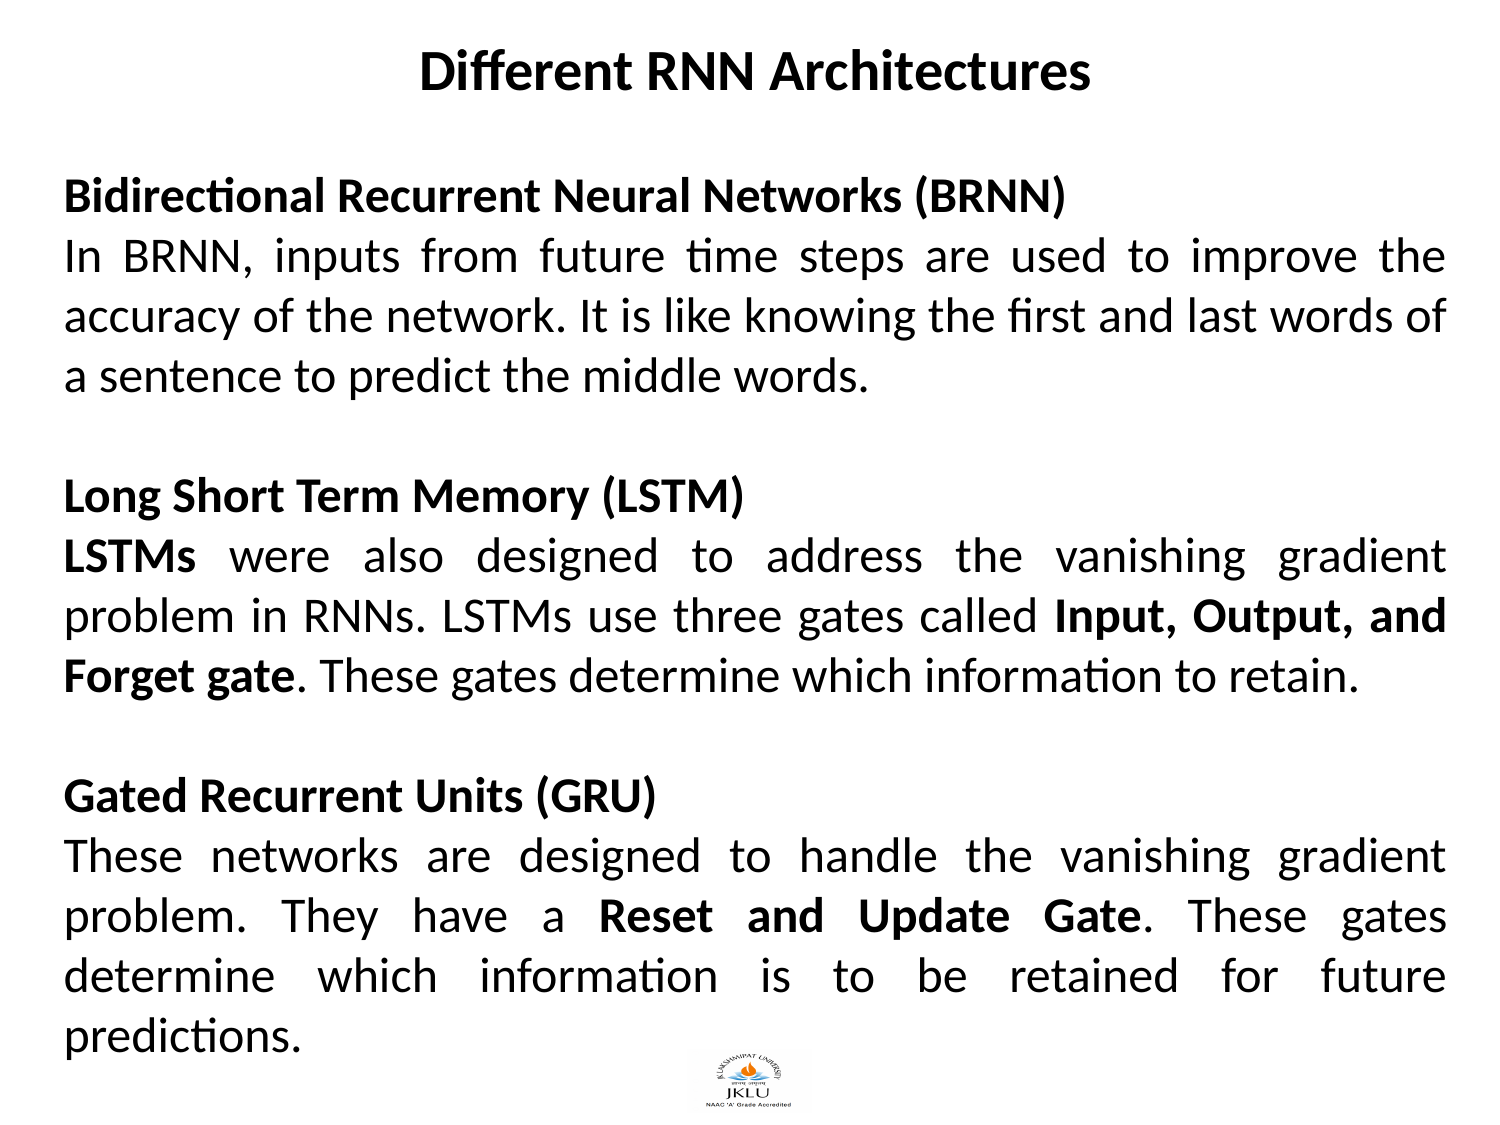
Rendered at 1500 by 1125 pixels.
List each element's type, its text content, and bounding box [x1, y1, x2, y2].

picture [687, 1070, 812, 1113]
text_box Different RNN Architectures Bidirectional Recurrent Neural Networks (BRNN) In BRNN, inputs from future time steps are used to improve the accuracy of the network. It is like knowing the first and last words of a sentence to predict the middle words. Long Short Term Memory (LSTM) LSTMs were also designed to address the vanishing gradient problem in RNNs. LSTMs use three gates called Input, Output, and Forget gate. These gates determine which information to retain. Gated Recurrent Units (GRU) These networks are designed to handle the vanishing gradient problem. They have a Reset and Update Gate. These gates determine which information is to be retained for future predictions. [48, 24, 1463, 1070]
